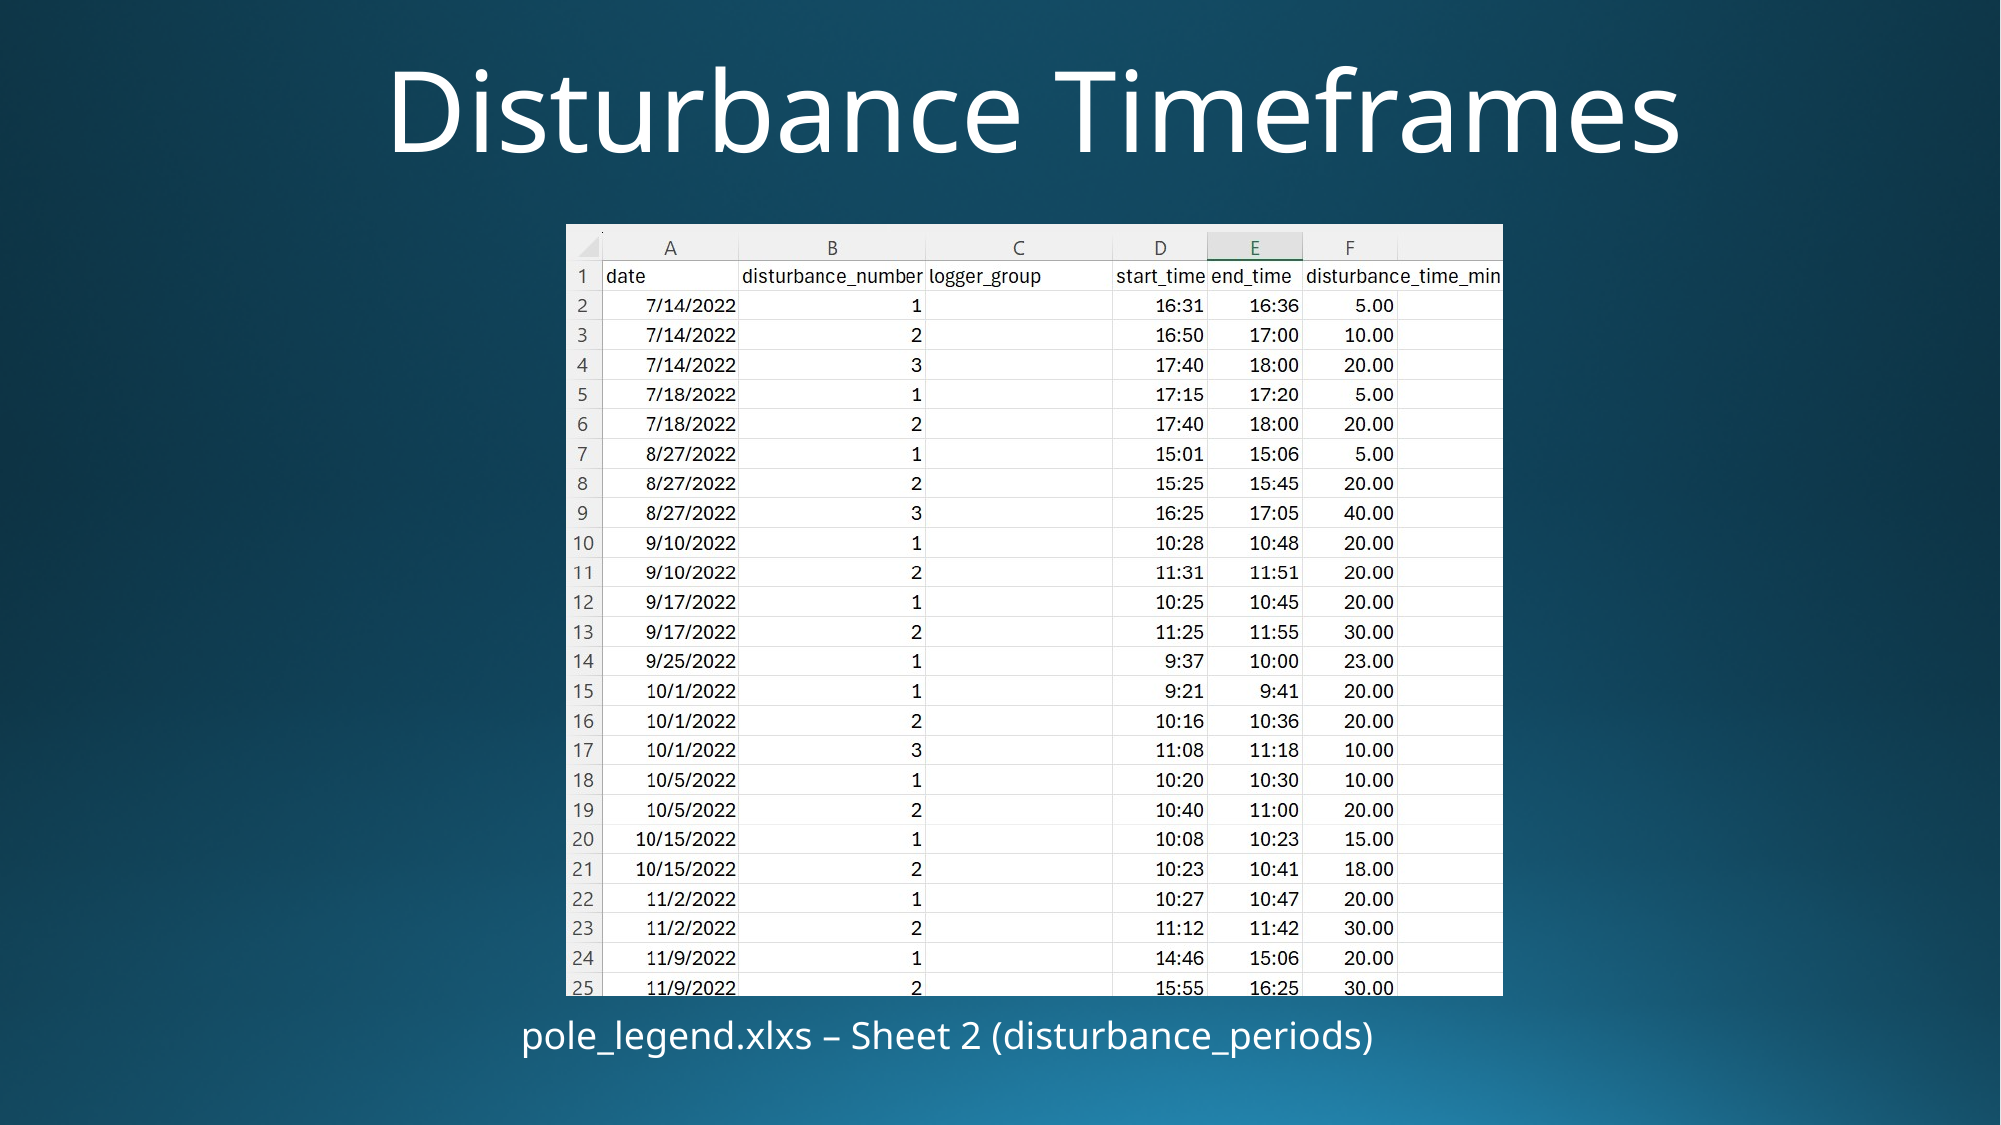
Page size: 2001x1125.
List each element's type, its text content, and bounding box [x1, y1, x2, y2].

text_box pole_legend.xlxs – Sheet 2 (disturbance_periods) [506, 1004, 1389, 1065]
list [566, 224, 1503, 996]
picture [0, 0, 2001, 1125]
title Disturbance Timeframes [172, 46, 1898, 185]
